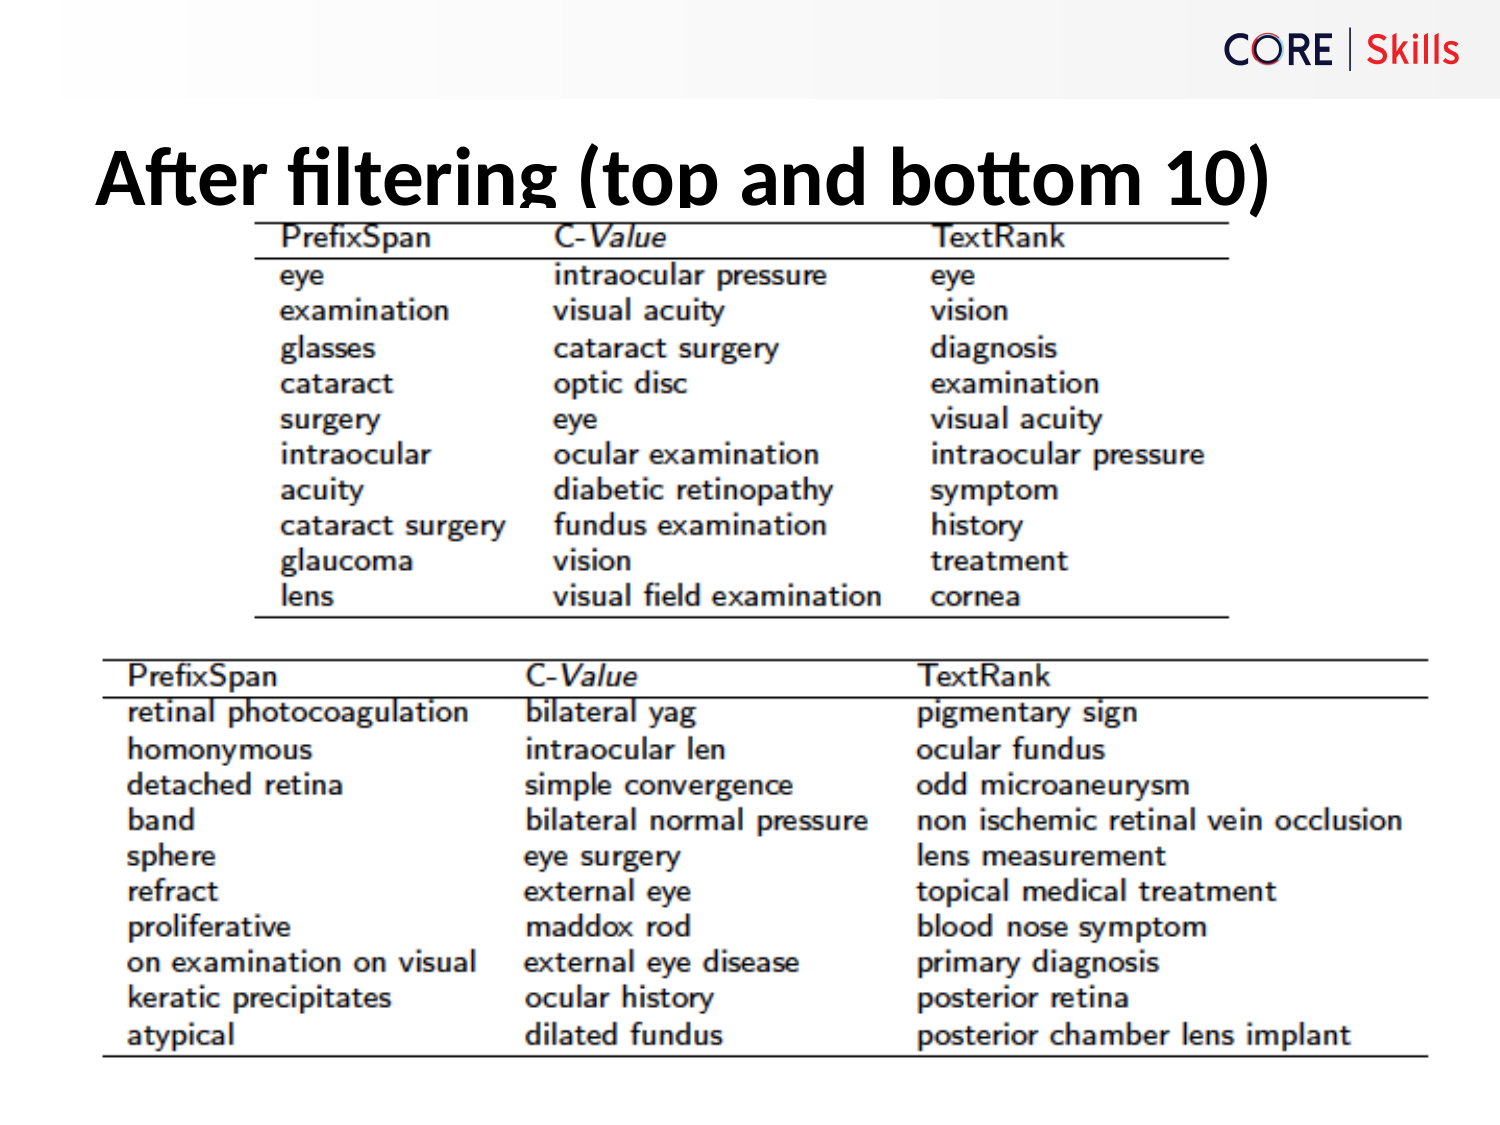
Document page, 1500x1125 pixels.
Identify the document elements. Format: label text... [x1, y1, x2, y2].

picture [0, 0, 1500, 99]
title After filtering (top and bottom 10) [75, 111, 1425, 233]
picture [76, 207, 1459, 1085]
